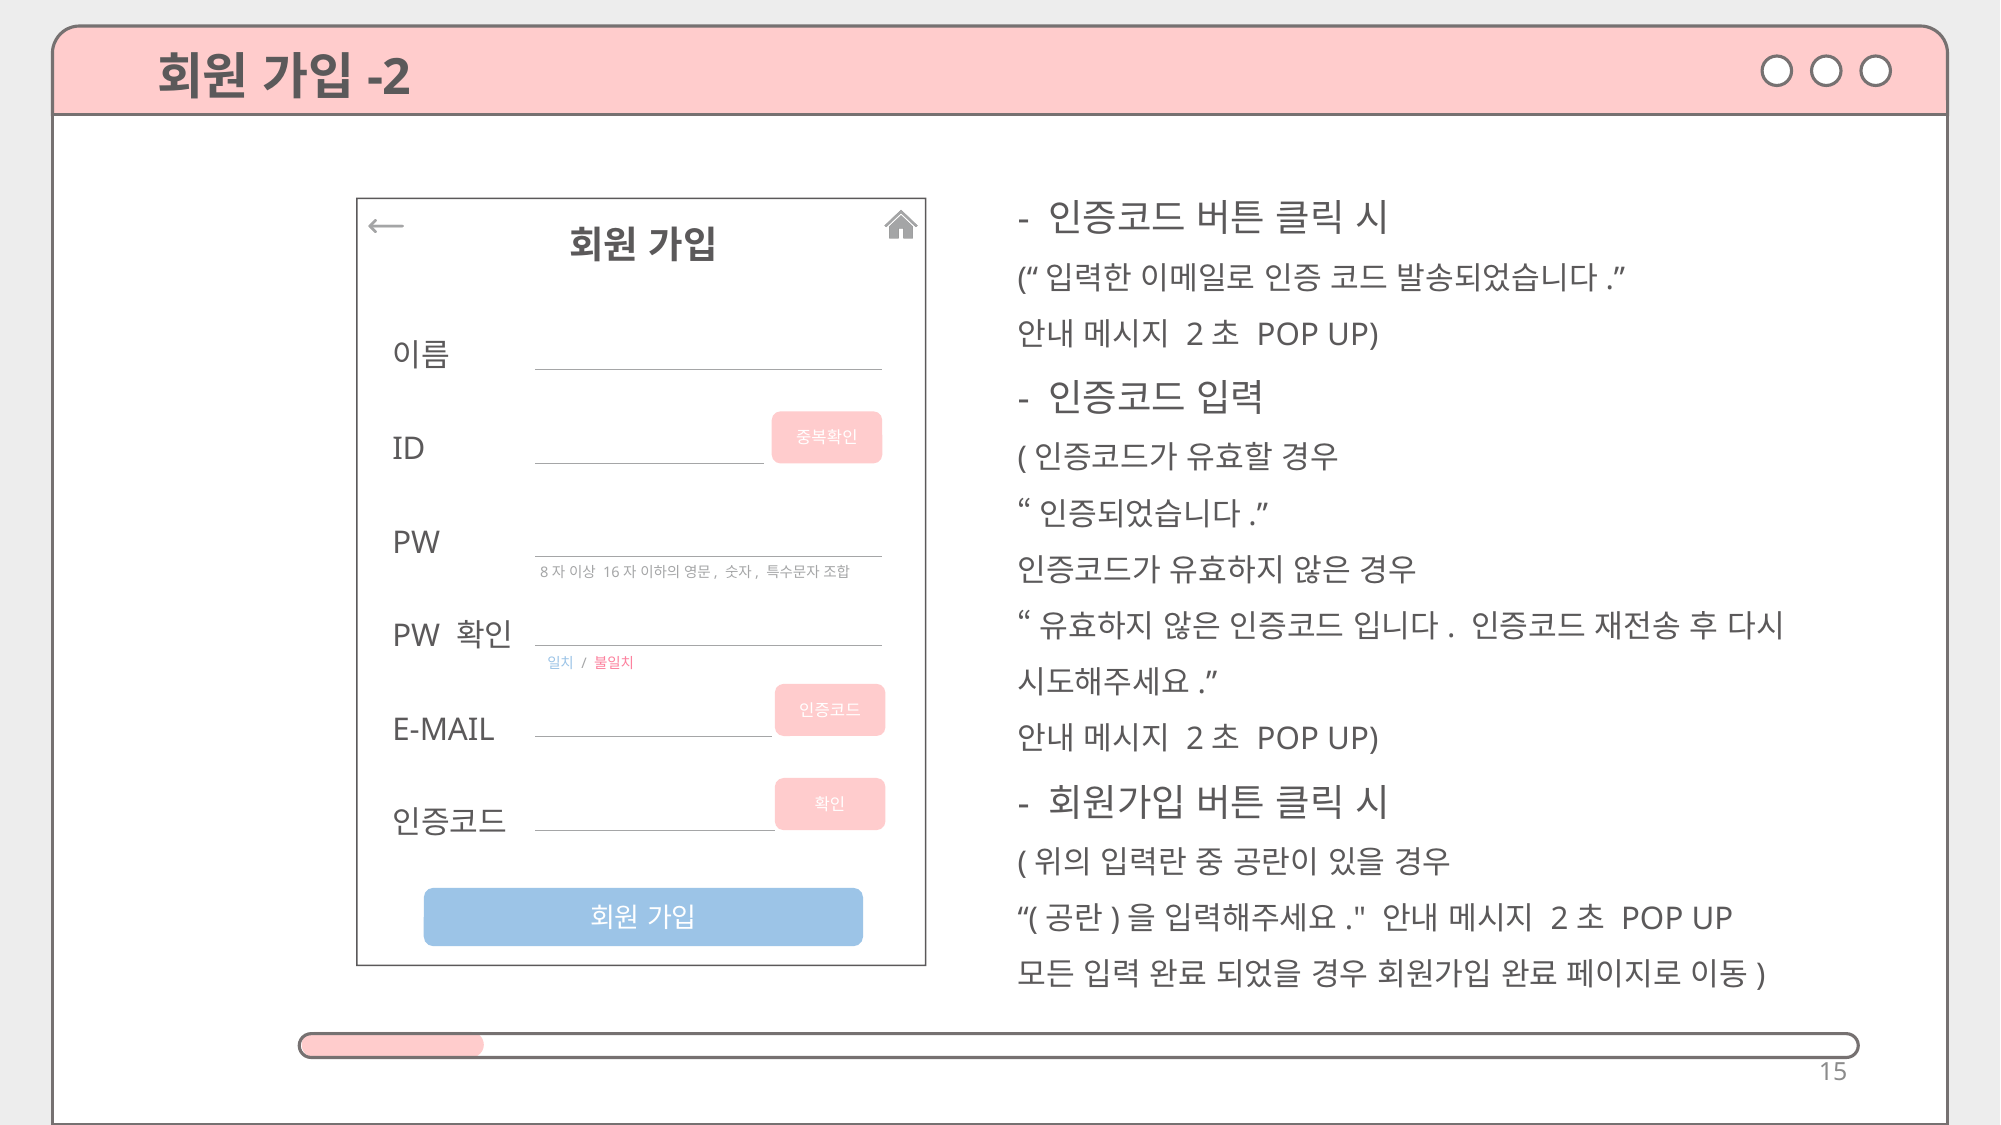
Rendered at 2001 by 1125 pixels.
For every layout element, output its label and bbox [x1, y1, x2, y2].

picture [367, 207, 405, 245]
picture [882, 205, 920, 243]
text_box [52, 26, 1948, 1125]
